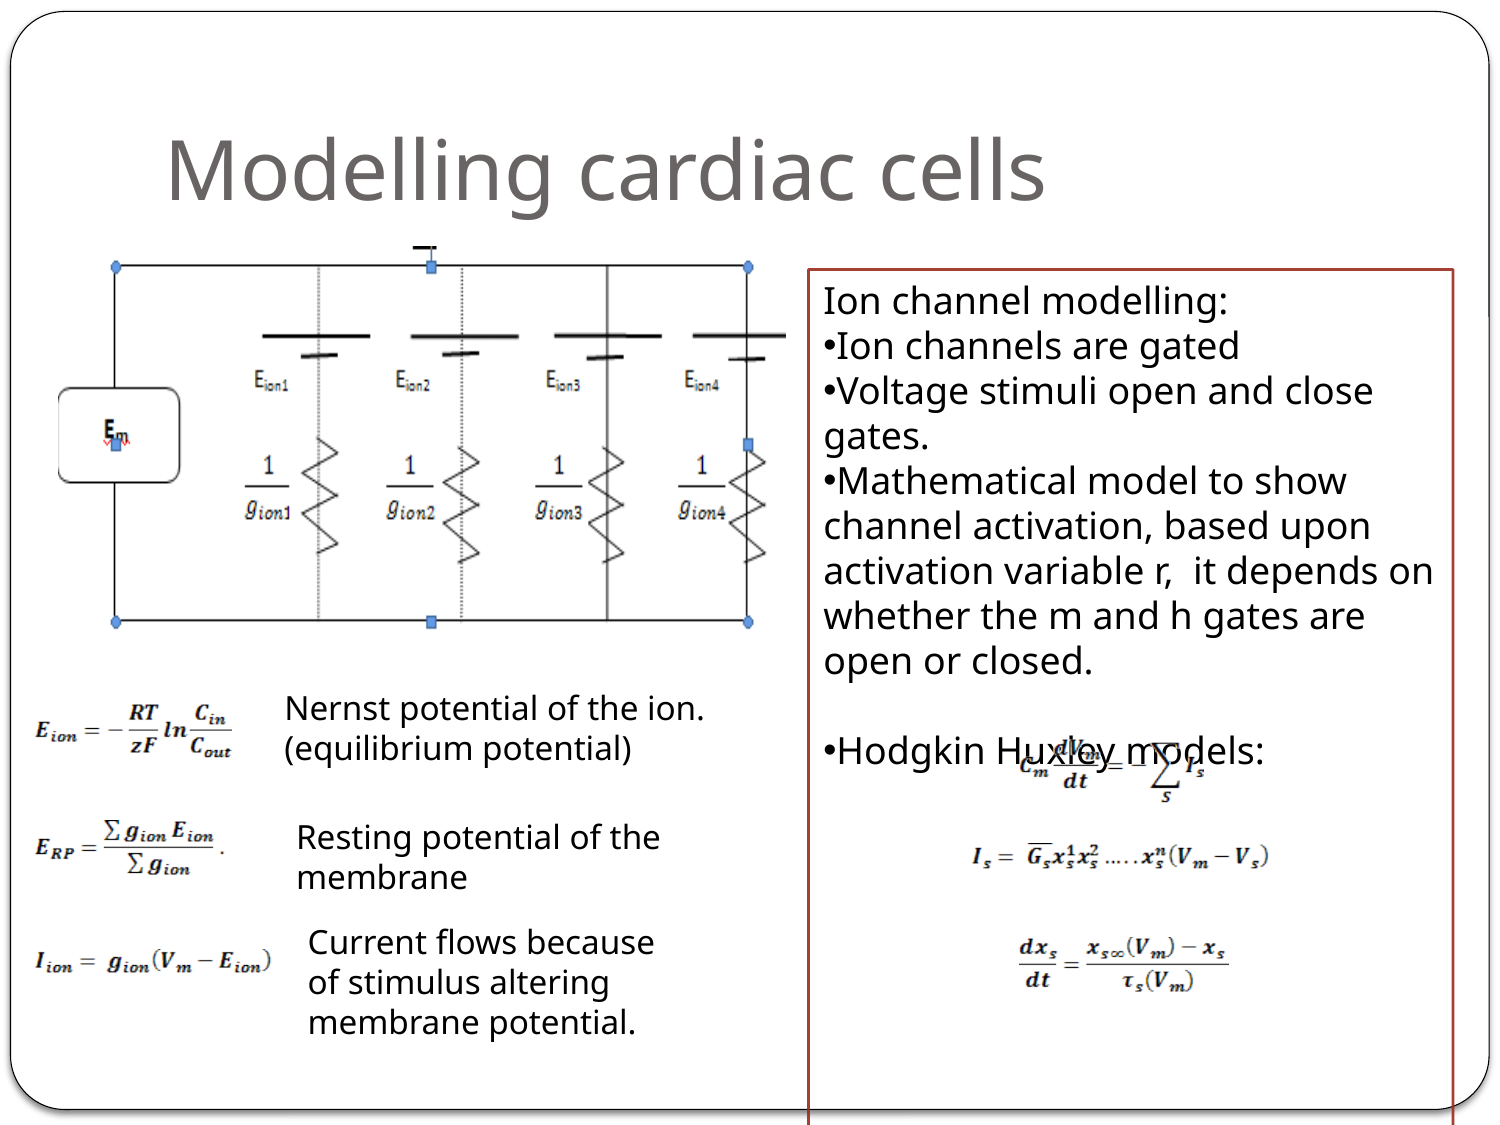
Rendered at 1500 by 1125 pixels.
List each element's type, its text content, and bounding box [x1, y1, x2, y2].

picture [1019, 937, 1230, 1001]
picture [1019, 738, 1205, 809]
text_box Current flows because of stimulus altering membrane potential. [292, 913, 704, 1049]
picture [34, 702, 233, 765]
picture [34, 820, 234, 883]
picture [34, 948, 272, 981]
text_box Nernst potential of the ion. (equilibrium potential) [269, 679, 774, 775]
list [58, 245, 786, 633]
picture [972, 843, 1280, 877]
text_box Ion channel modelling: Ion channels are gated Voltage stimuli open and close gates. Mathematical model to show channel activation, based upon activation variable r, it depends on whether the m and h gates are open or closed. Hodgkin Huxley models: [808, 269, 1453, 1125]
title Modelling cardiac cells [150, 45, 1425, 233]
text_box Resting potential of the membrane [281, 808, 739, 904]
